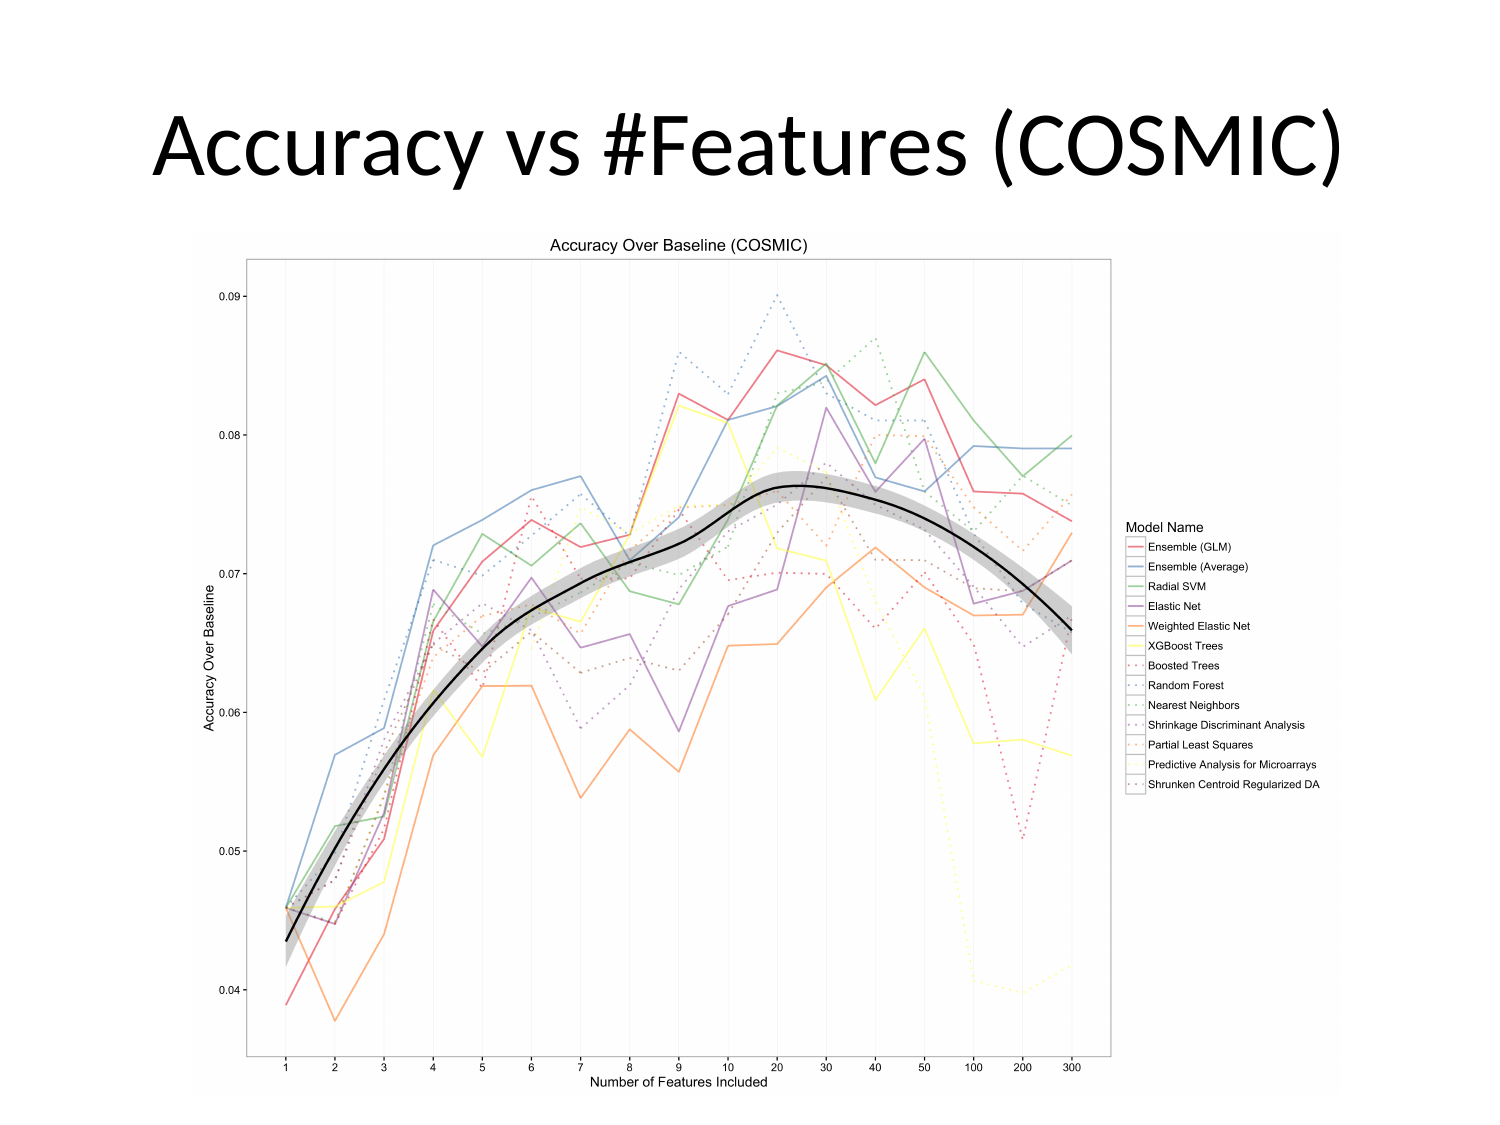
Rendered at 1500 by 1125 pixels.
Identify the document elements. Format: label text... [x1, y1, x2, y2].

title Accuracy vs #Features (COSMIC) [75, 45, 1425, 233]
picture [194, 232, 1341, 1096]
